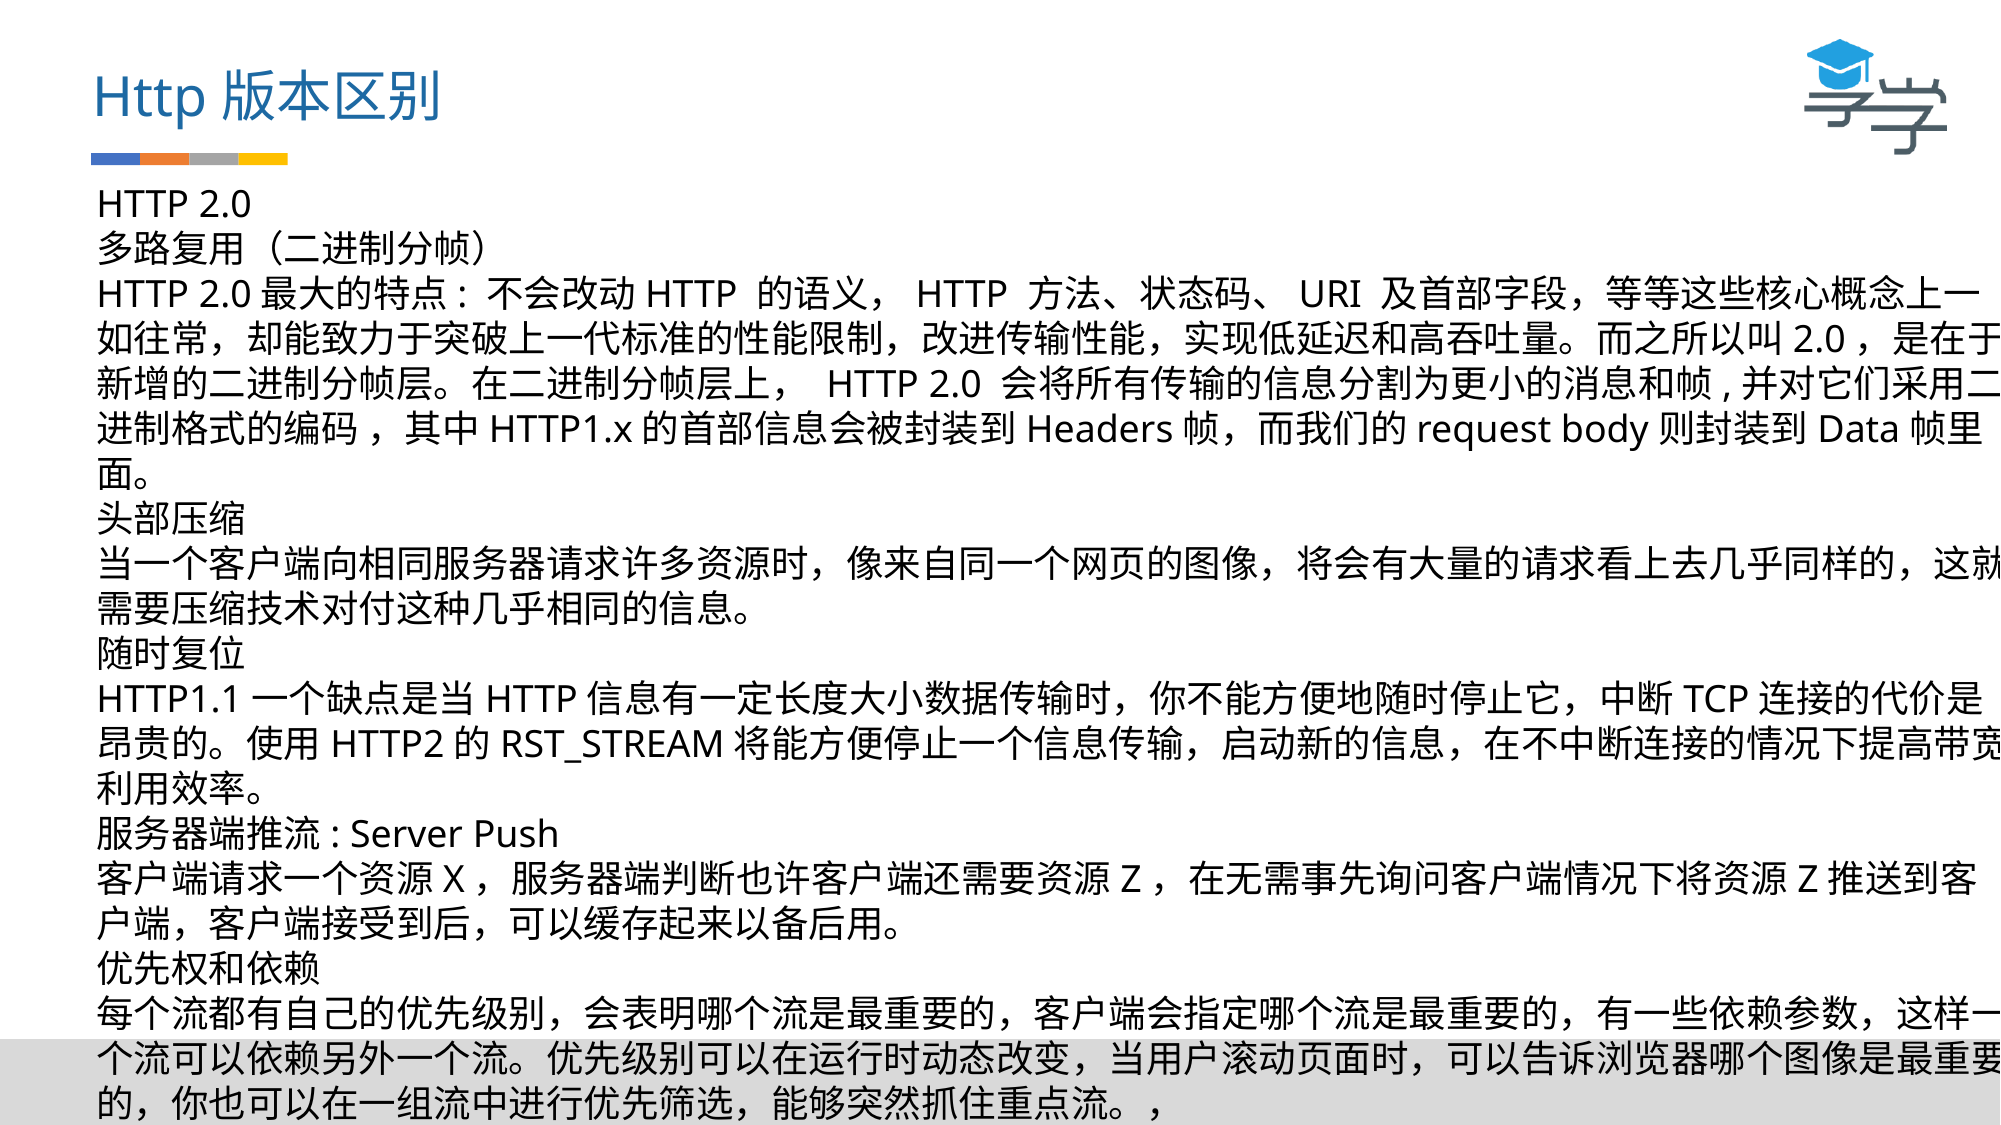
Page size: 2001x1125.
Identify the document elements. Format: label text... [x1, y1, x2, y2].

picture [1799, 20, 1952, 172]
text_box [90, 152, 288, 166]
text_box HTTP 2.0 多路复用（二进制分帧） HTTP 2.0最大的特点: 不会改动HTTP 的语义，HTTP 方法、状态码、URI 及首部字段，等等这些核心概念上一如往常，却能致力于突破上一代标准的性能限制，改进传输性能，实现低延迟和高吞吐量。而之所以叫2.0，是在于新增的二进制分帧层。在二进制分帧层上， HTTP 2.0 会将所有传输的信息分割为更小的消息和帧,并对它们采用二进制格式的编码 ，其中HTTP1.x的首部信息会被封装到Headers帧，而我们的request body则封装到Data帧里面。 头部压缩 当一个客户端向相同服务器请求许多资源时，像来自同一个网页的图像，将会有大量的请求看上去几乎同样的，这就需要压缩技术对付这种几乎相同的信息。 随时复位 HTTP1.1一个缺点是当HTTP信息有一定长度大小数据传输时，你不能方便地随时停止它，中断TCP连接的代价是昂贵的。使用HTTP2的RST_STREAM将能方便停止一个信息传输，启动新的信息，在不中断连接的情况下提高带宽利用效率。 服务器端推流: Server Push 客户端请求一个资源X，服务器端判断也许客户端还需要资源Z，在无需事先询问客户端情况下将资源Z推送到客户端，客户端接受到后，可以缓存起来以备后用。 优先权和依赖 每个流都有自己的优先级别，会表明哪个流是最重要的，客户端会指定哪个流是最重要的，有一些依赖参数，这样一个流可以依赖另外一个流。优先级别可以在运行时动态改变，当用户滚动页面时，可以告诉浏览器哪个图像是最重要的，你也可以在一组流中进行优先筛选，能够突然抓住重点流。， [81, 172, 2000, 1125]
text_box Http版本区别 [92, 60, 701, 128]
